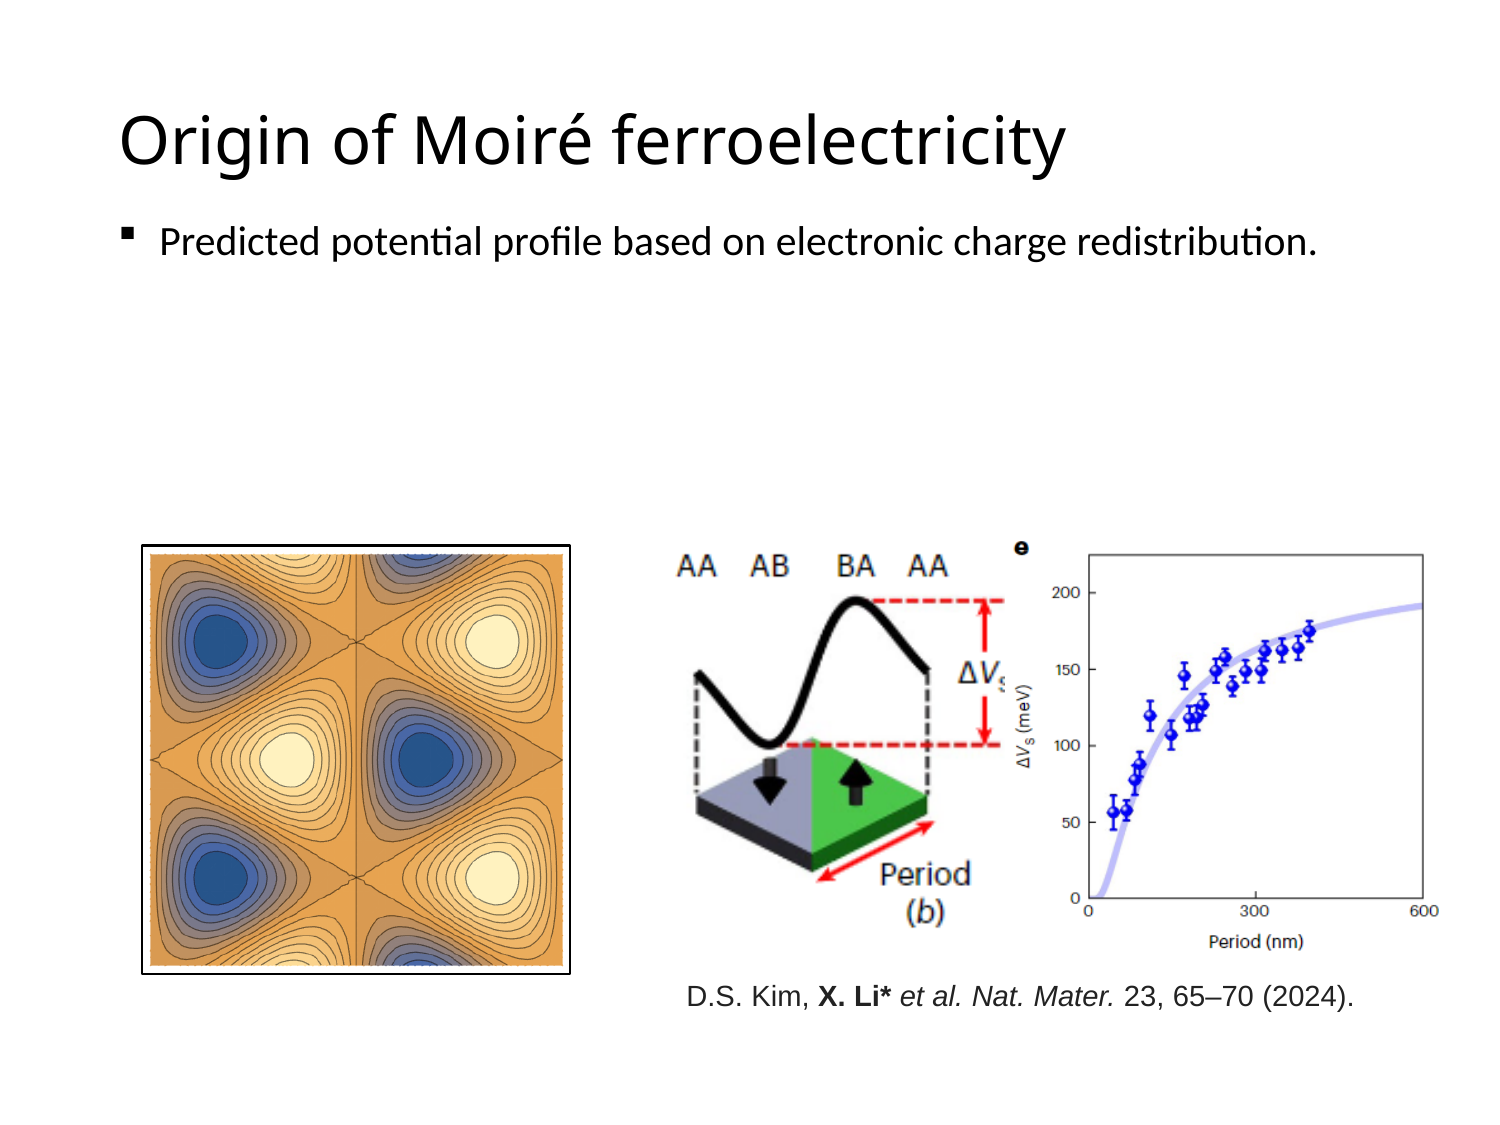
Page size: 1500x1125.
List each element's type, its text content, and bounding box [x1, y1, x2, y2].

text_box D.S. Kim, X. Li* et al. Nat. Mater. 23, 65–70 (2024). [671, 970, 1371, 1020]
picture [142, 546, 570, 973]
picture [674, 535, 1444, 957]
title Origin of Moiré ferroelectricity [103, 79, 1397, 205]
list Predicted potential profile based on electronic charge redistribution. [103, 205, 1397, 1014]
